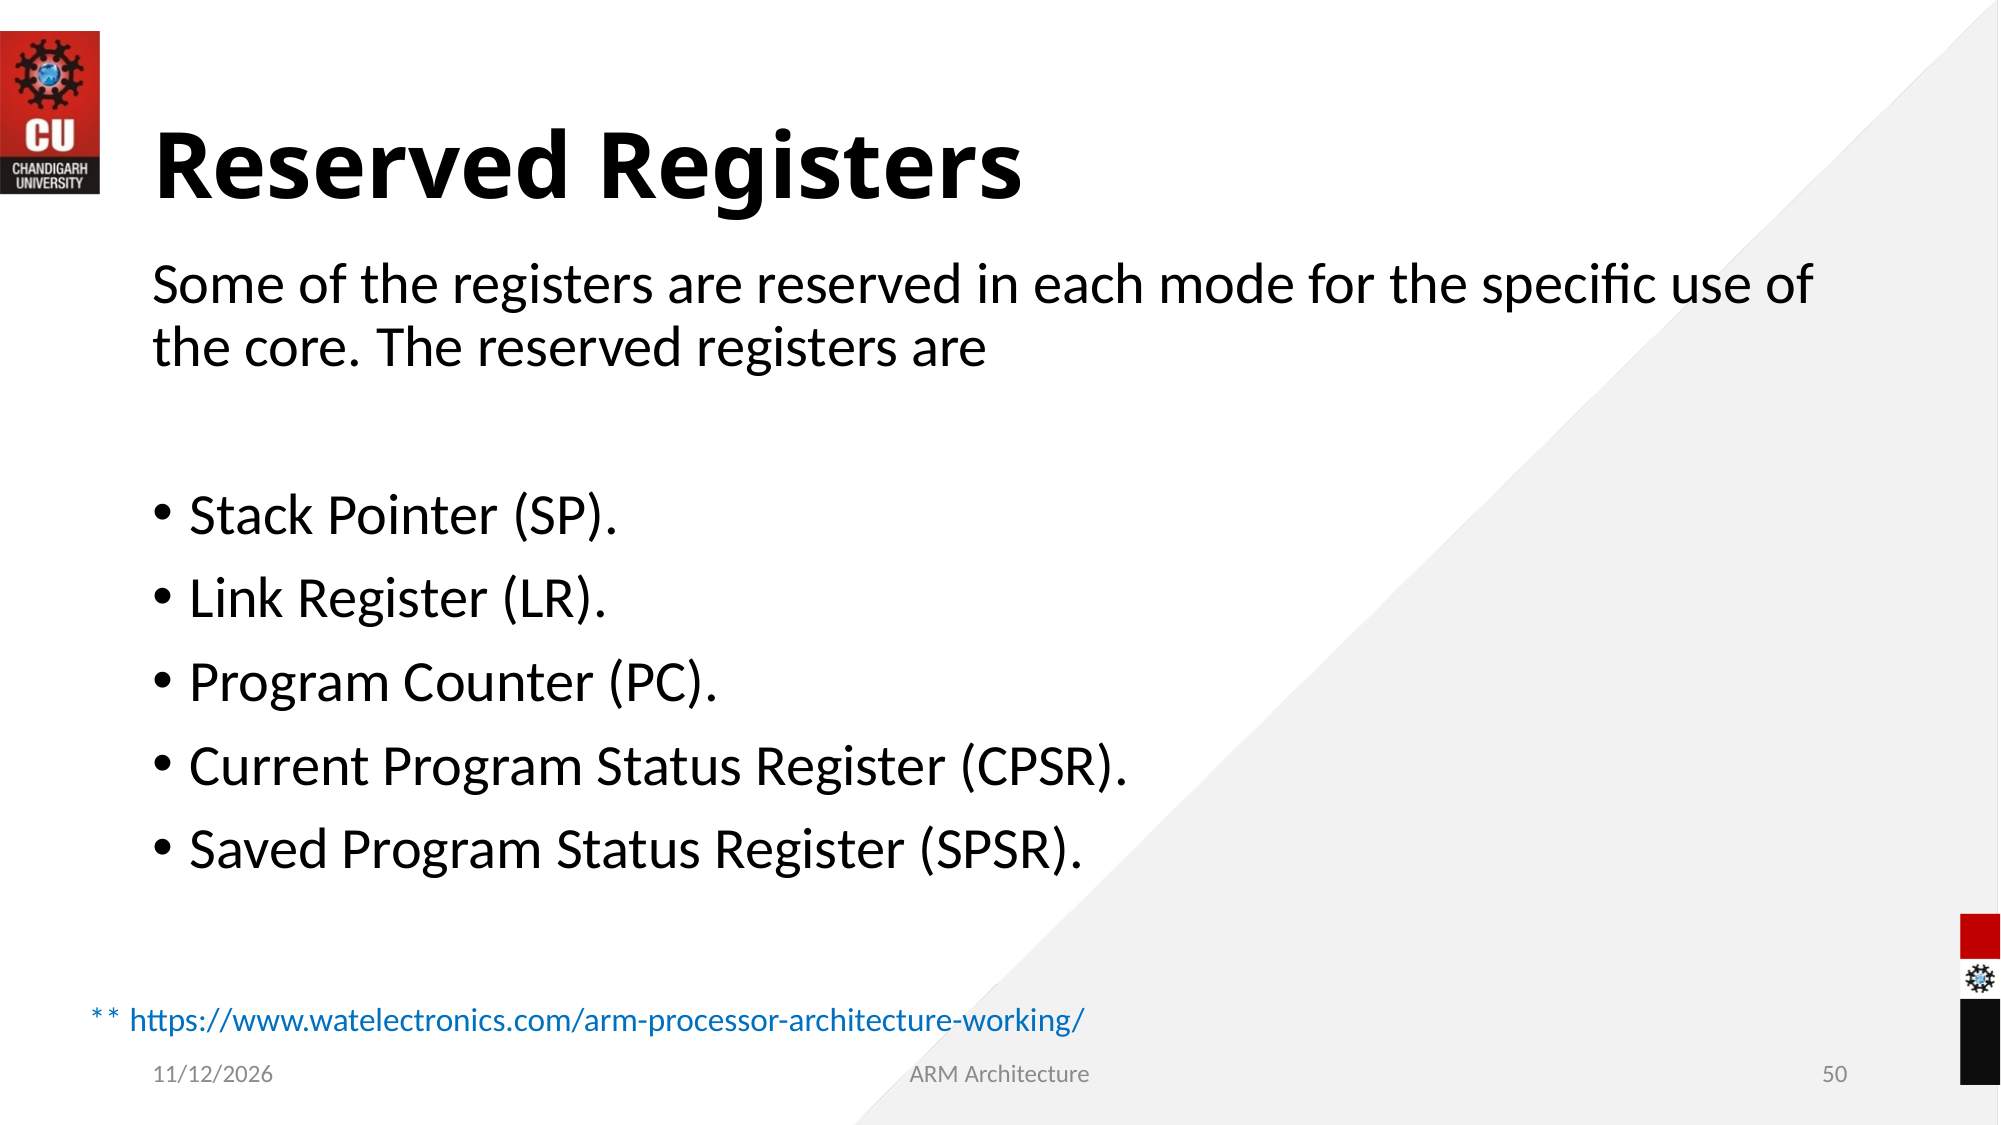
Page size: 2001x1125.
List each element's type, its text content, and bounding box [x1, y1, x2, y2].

text_box <number> [1412, 1046, 1863, 1103]
text_box ** https://www.watelectronics.com/arm-processor-architecture-working/ [74, 990, 1926, 1046]
text_box 05/18/2021 [137, 1046, 588, 1103]
text_box ARM Architecture [662, 1046, 1338, 1103]
text_box Reserved Registers [137, 59, 1863, 246]
picture [0, 0, 2001, 1125]
text_box Some of the registers are reserved in each mode for the specific use of the core. The reserved registers are Stack Pointer (SP). Link Register (LR). Program Counter (PC). Current Program Status Register (CPSR). Saved Program Status Register (SPSR). [137, 246, 1863, 990]
